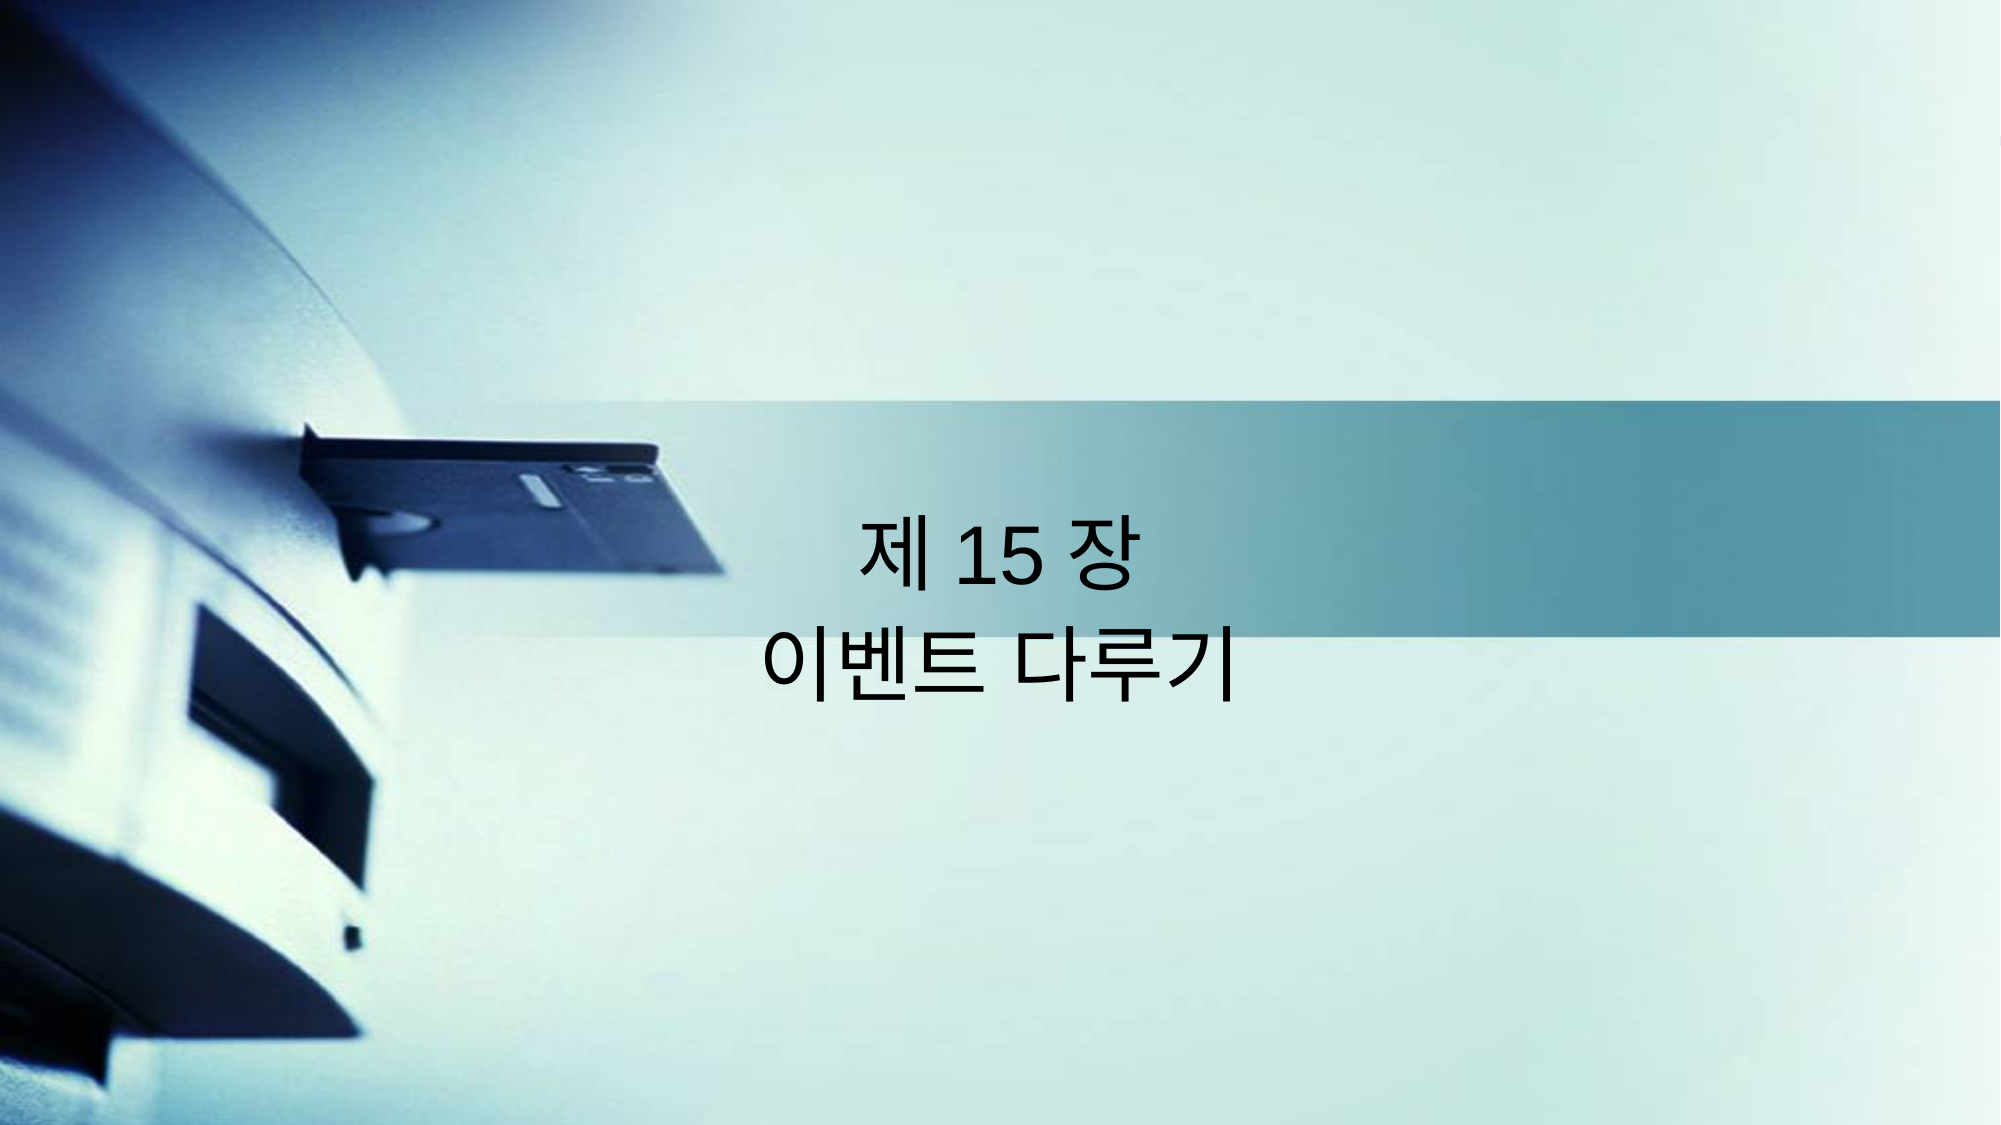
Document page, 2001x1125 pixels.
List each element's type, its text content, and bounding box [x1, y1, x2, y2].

picture [0, 0, 2000, 1125]
subtitle 제15장 이벤트 다루기 [249, 505, 1750, 778]
